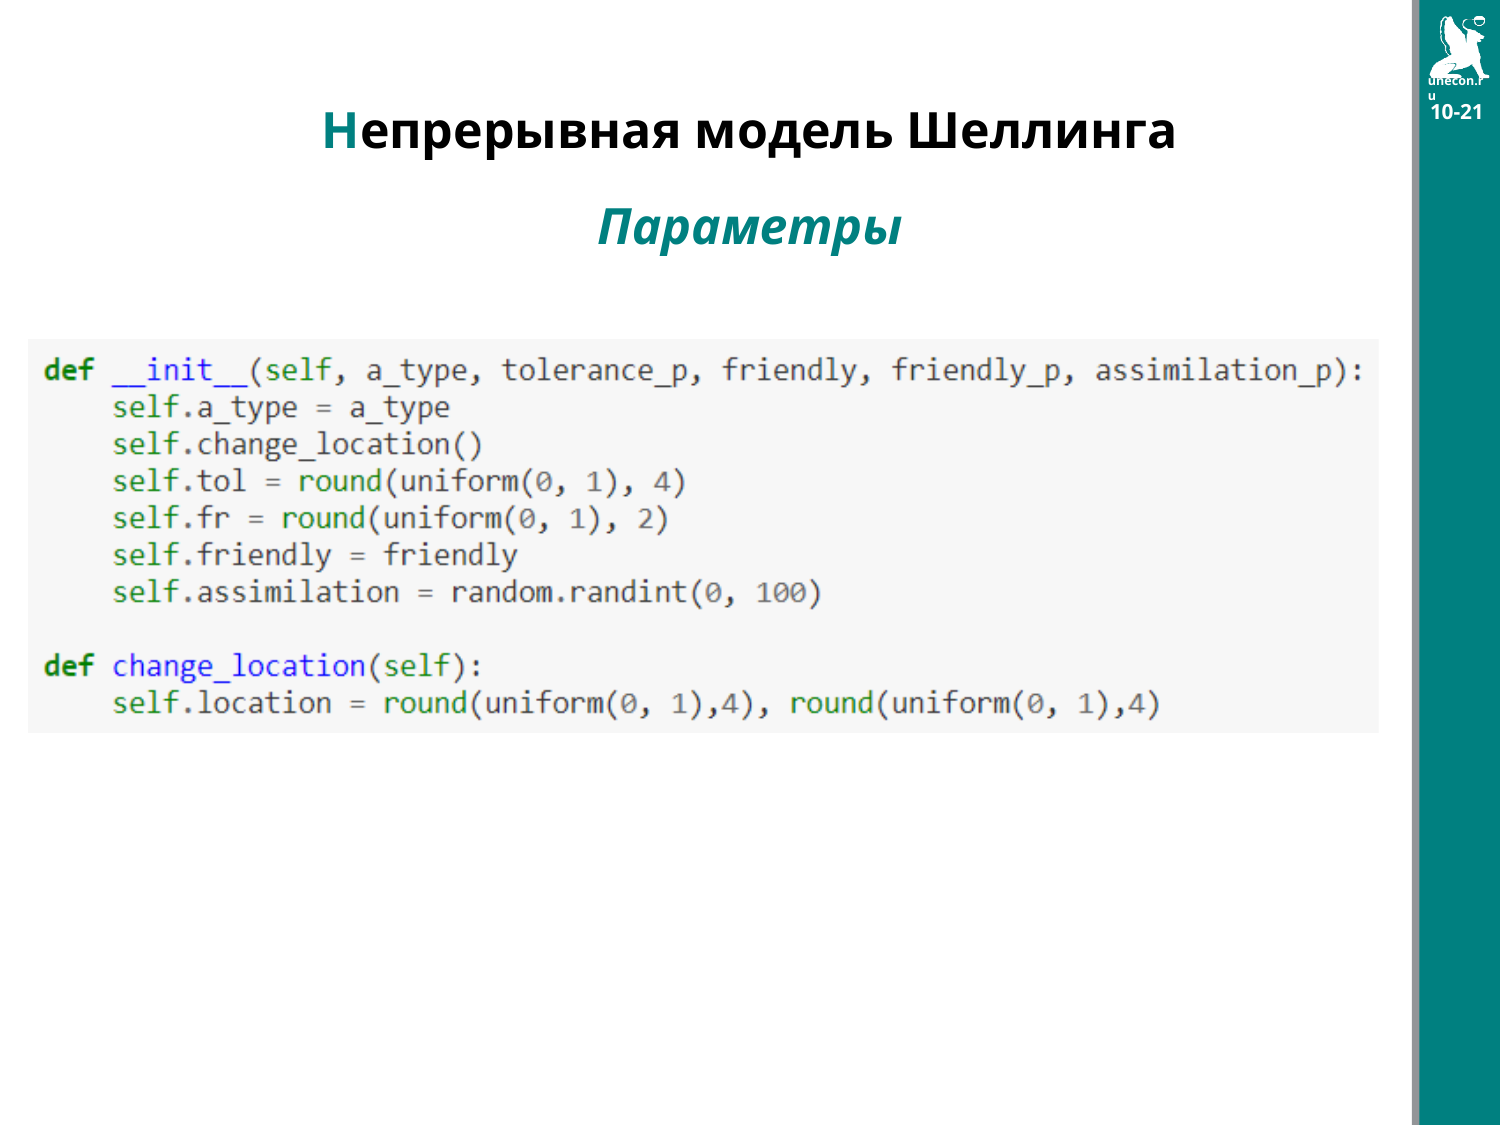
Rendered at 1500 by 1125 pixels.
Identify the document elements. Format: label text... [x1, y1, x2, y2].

text_box Непрерывная модель Шеллинга [307, 90, 1193, 166]
picture [28, 339, 1379, 733]
text_box Параметры [582, 187, 918, 262]
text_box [1411, 0, 1500, 1125]
